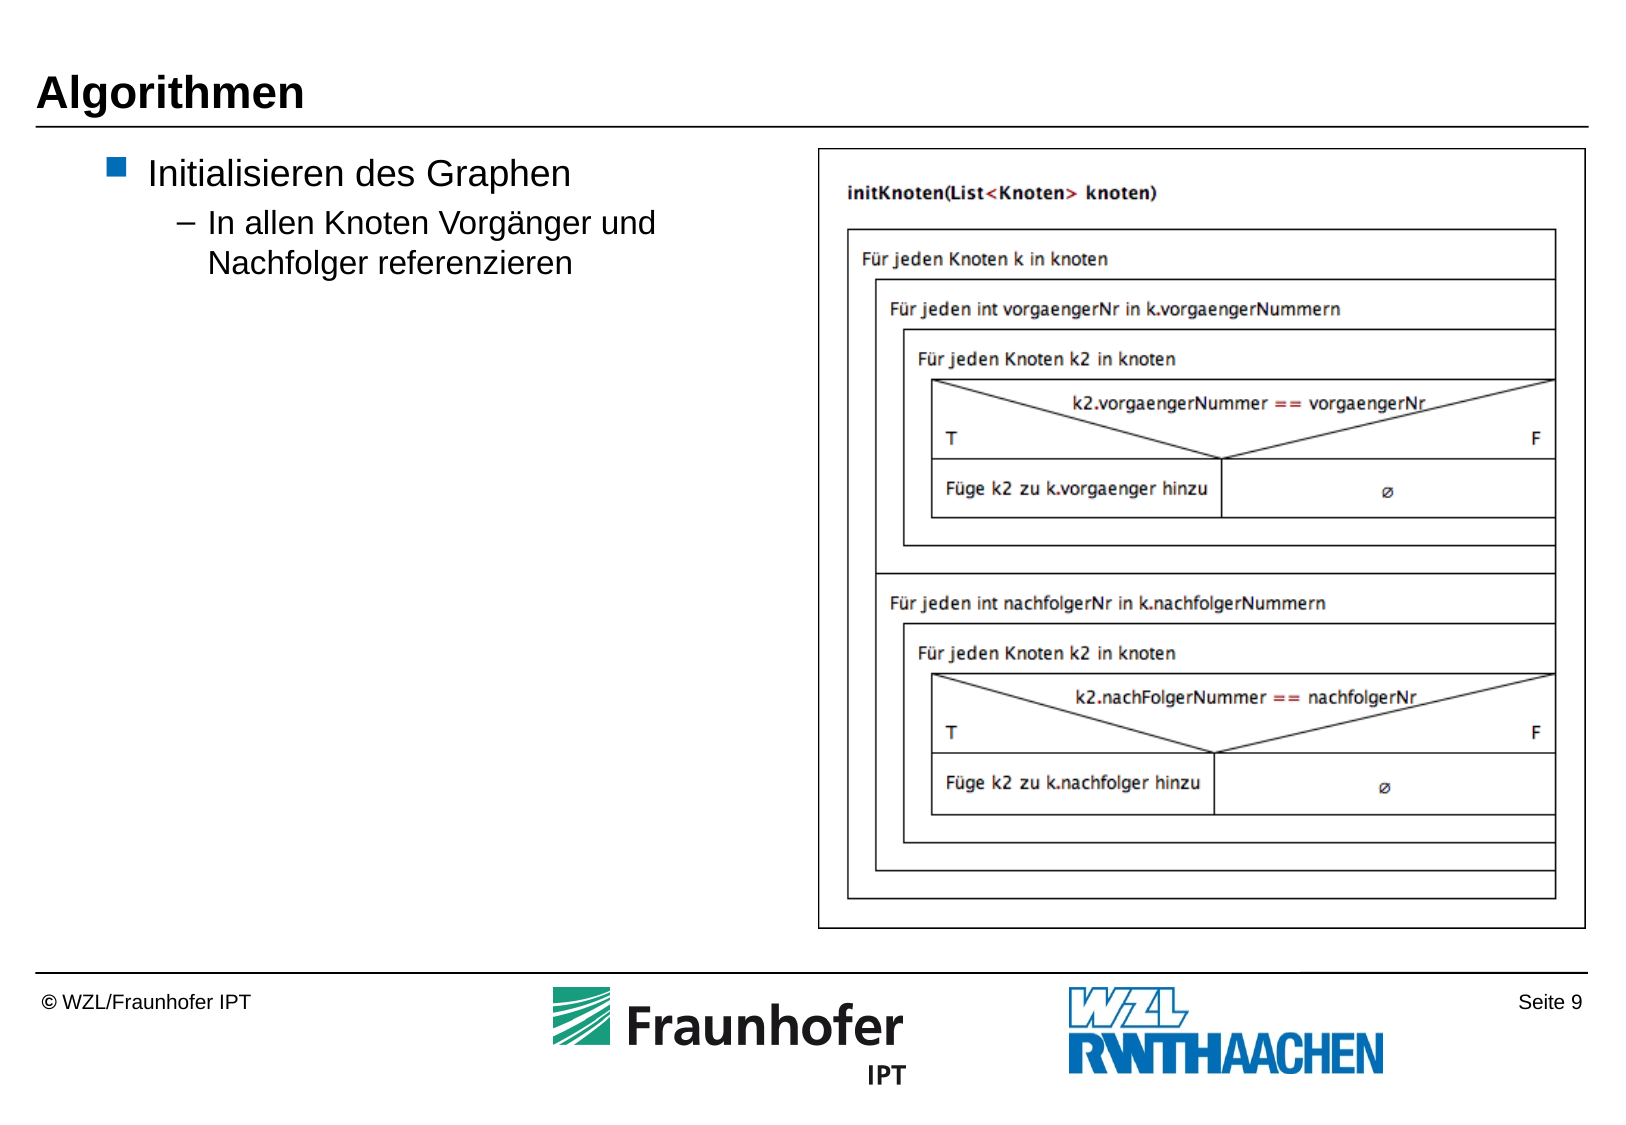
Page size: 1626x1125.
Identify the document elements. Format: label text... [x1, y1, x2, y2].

list Initialisieren des Graphen In allen Knoten Vorgänger und Nachfolger referenzieren [103, 149, 801, 966]
picture [818, 148, 1586, 929]
picture [553, 987, 906, 1085]
title Algorithmen [35, 0, 1589, 118]
picture [1069, 987, 1383, 1074]
